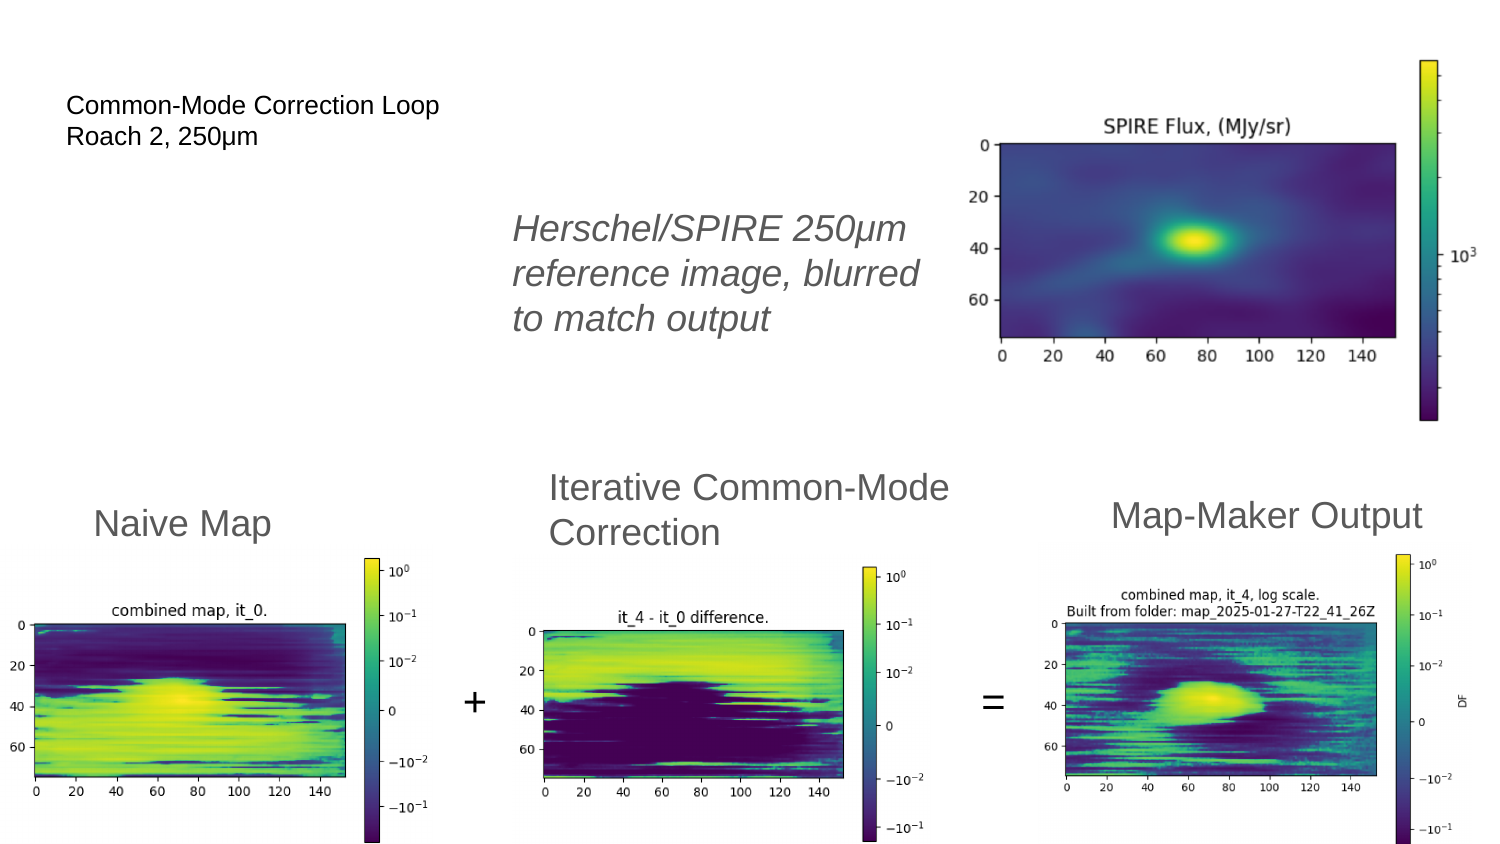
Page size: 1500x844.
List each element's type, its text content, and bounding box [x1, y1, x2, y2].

title Common-Mode Correction Loop Roach 2, 250μm [51, 72, 959, 167]
text_box Naive Map [78, 484, 533, 559]
picture [964, 58, 1484, 423]
picture [511, 554, 932, 844]
text_box + [447, 660, 498, 740]
picture [1038, 542, 1472, 844]
picture [0, 544, 434, 844]
text_box Iterative Common-Mode Correction [533, 447, 1219, 568]
text_box = [966, 660, 1032, 740]
text_box Map-Maker Output [1095, 476, 1500, 552]
text_box Herschel/SPIRE 250μm reference image, blurred to match output [497, 189, 958, 354]
